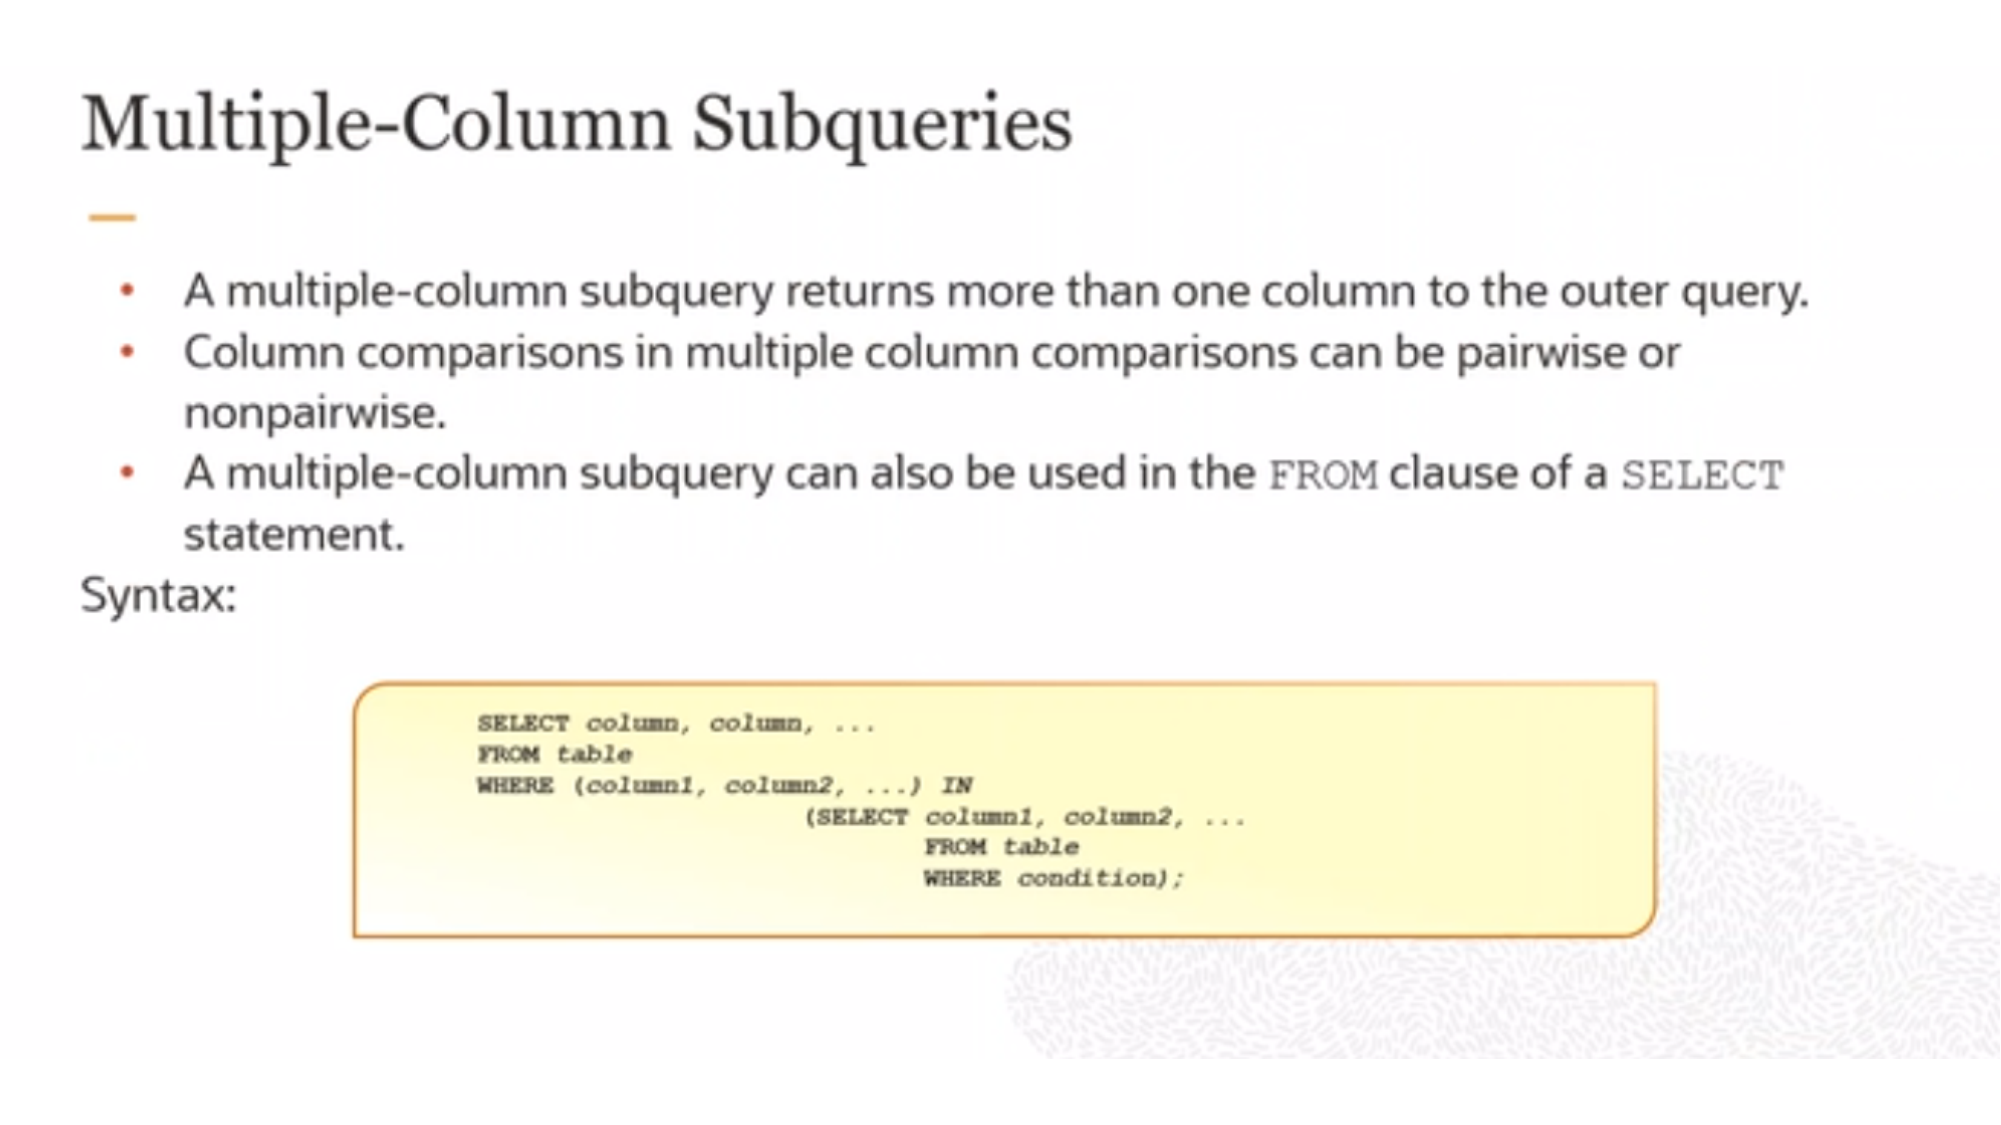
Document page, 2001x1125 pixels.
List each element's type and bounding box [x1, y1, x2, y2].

picture [0, 66, 2000, 1059]
